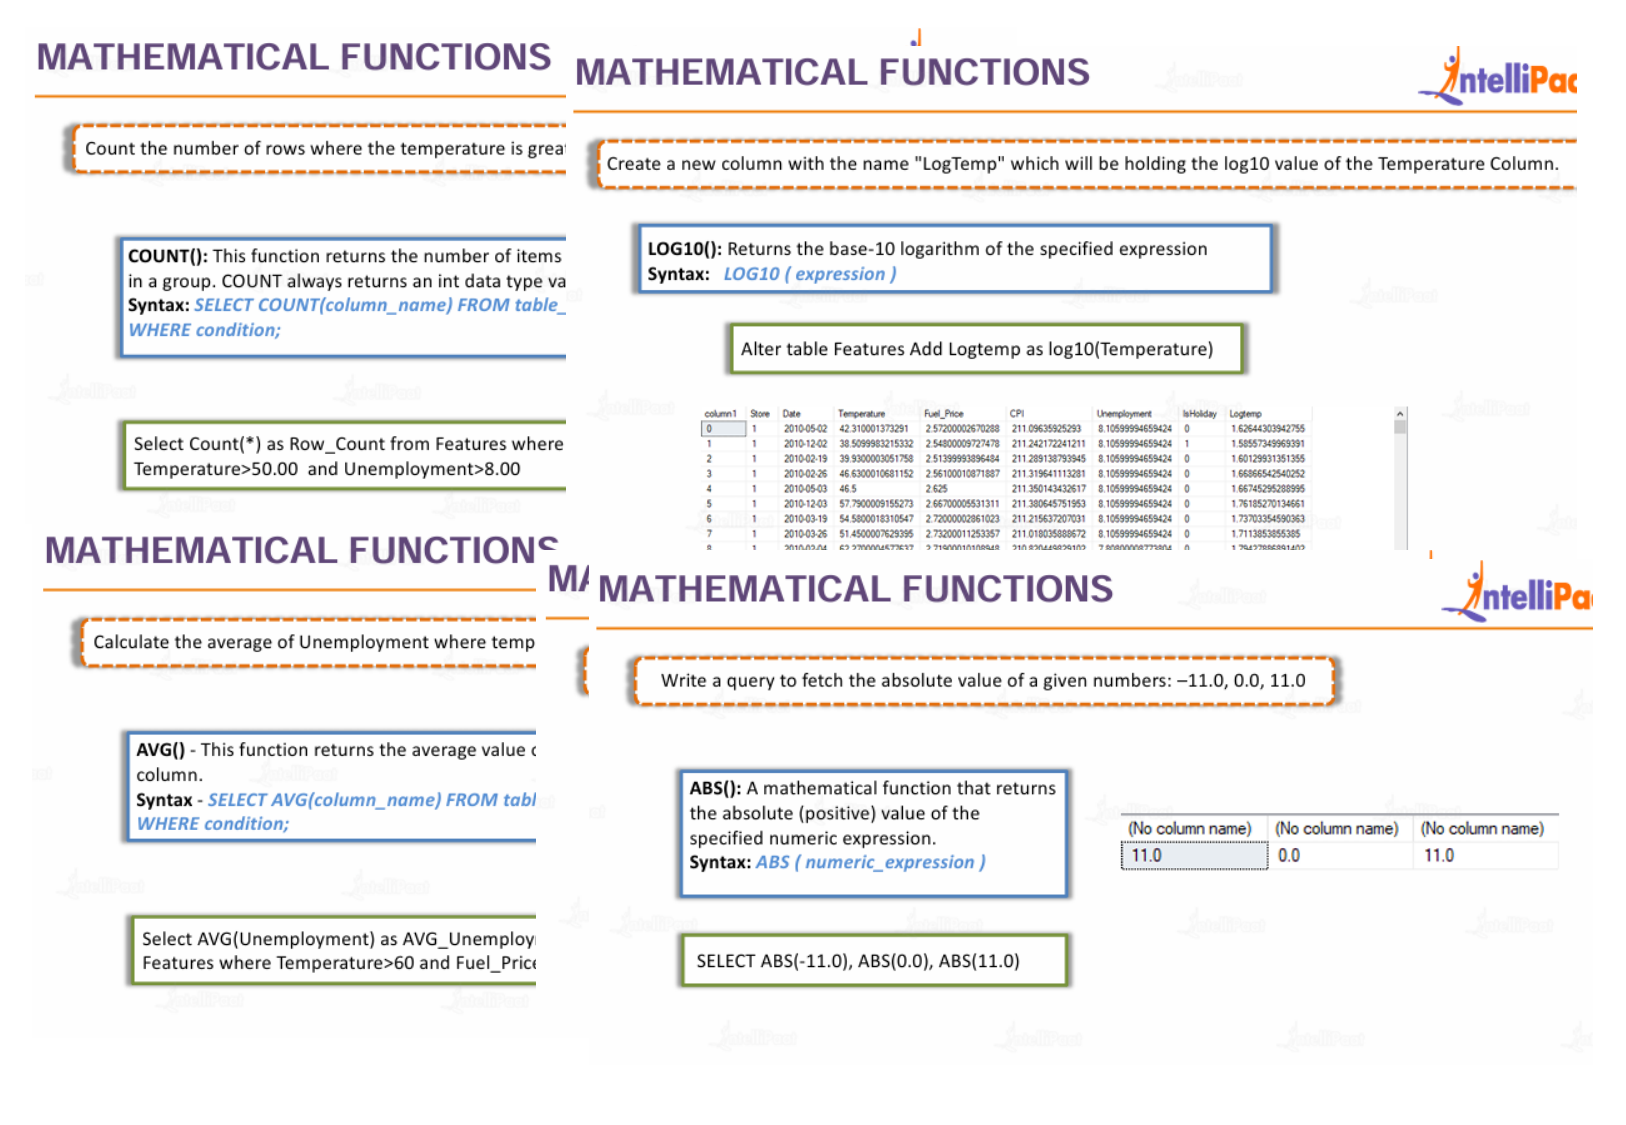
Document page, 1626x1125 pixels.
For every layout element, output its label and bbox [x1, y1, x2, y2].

picture [24, 26, 1593, 1066]
